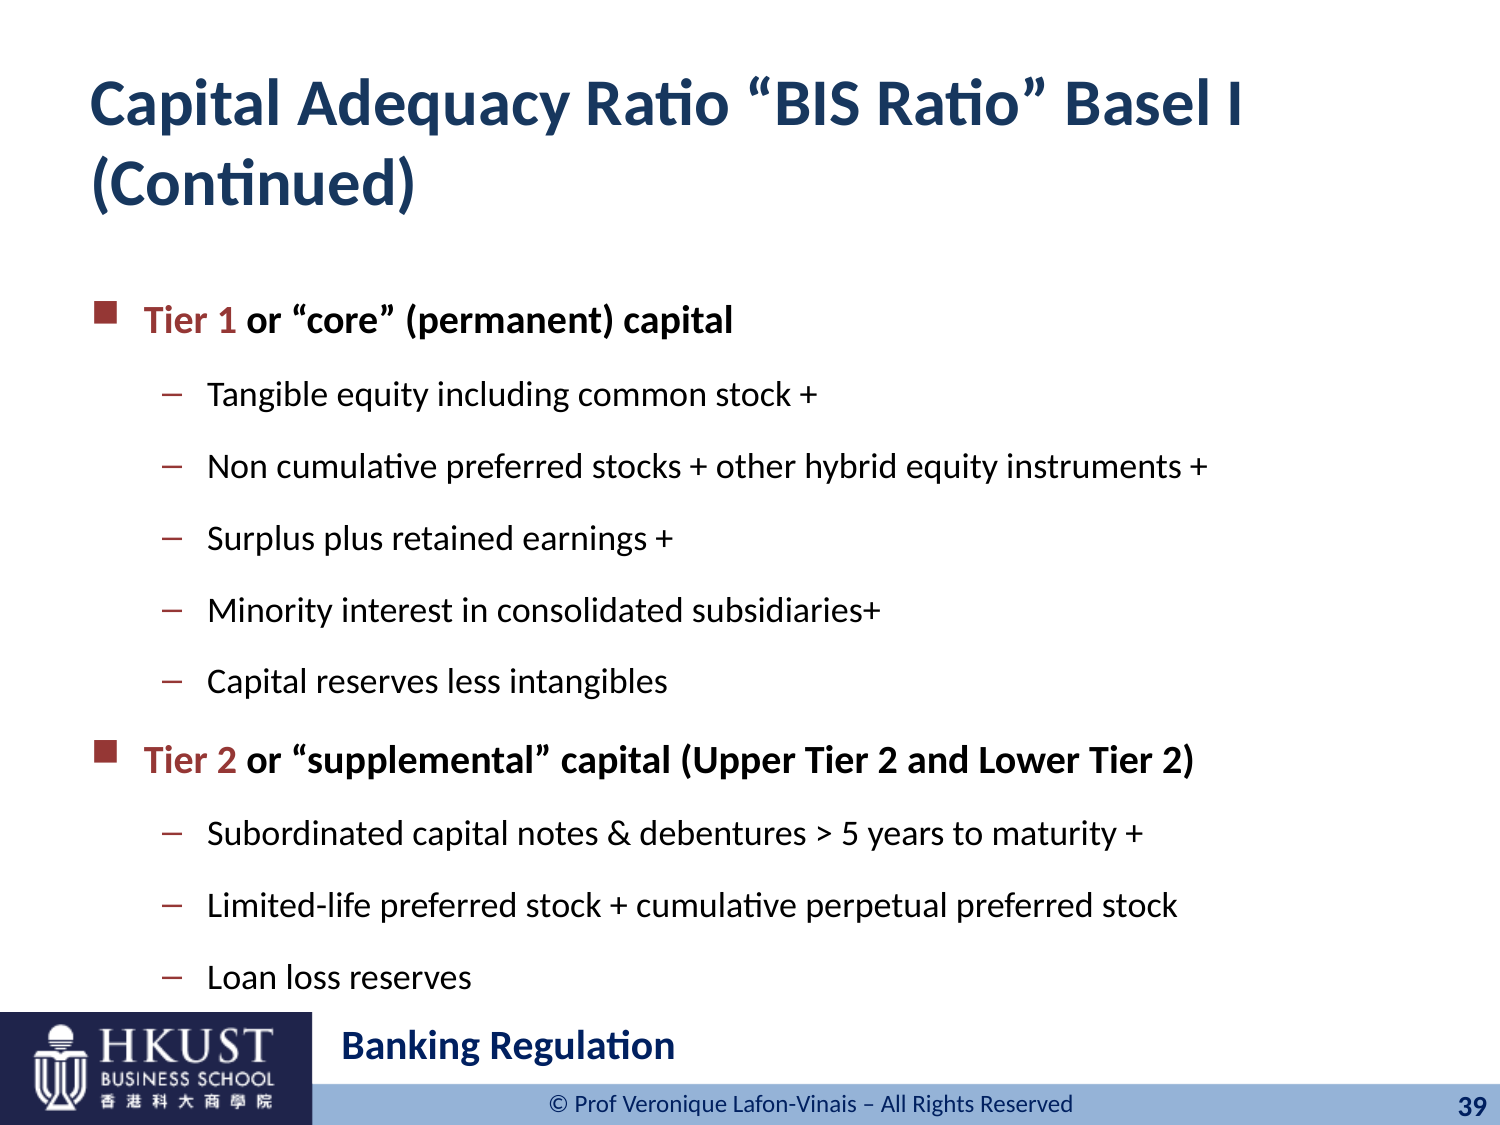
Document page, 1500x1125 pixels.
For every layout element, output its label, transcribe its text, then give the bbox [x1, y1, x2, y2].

title Capital Adequacy Ratio “BIS Ratio” Basel I (Continued) [74, 44, 1426, 233]
list Tier 1 or “core” (permanent) capital Tangible equity including common stock + Non cumulative preferred stocks + other hybrid equity instruments + Surplus plus retained earnings + Minority interest in consolidated subsidiaries+ Capital reserves less intangibles Tier 2 or “supplemental” capital (Upper Tier 2 and Lower Tier 2) Subordinated capital notes & debentures > 5 years to maturity + Limited-life preferred stock + cumulative perpetual preferred stock Loan loss reserves [74, 262, 1426, 1006]
picture [0, 1012, 1500, 1125]
slide_number 39 [1351, 1080, 1500, 1125]
footer Banking Regulation [326, 1007, 1500, 1078]
